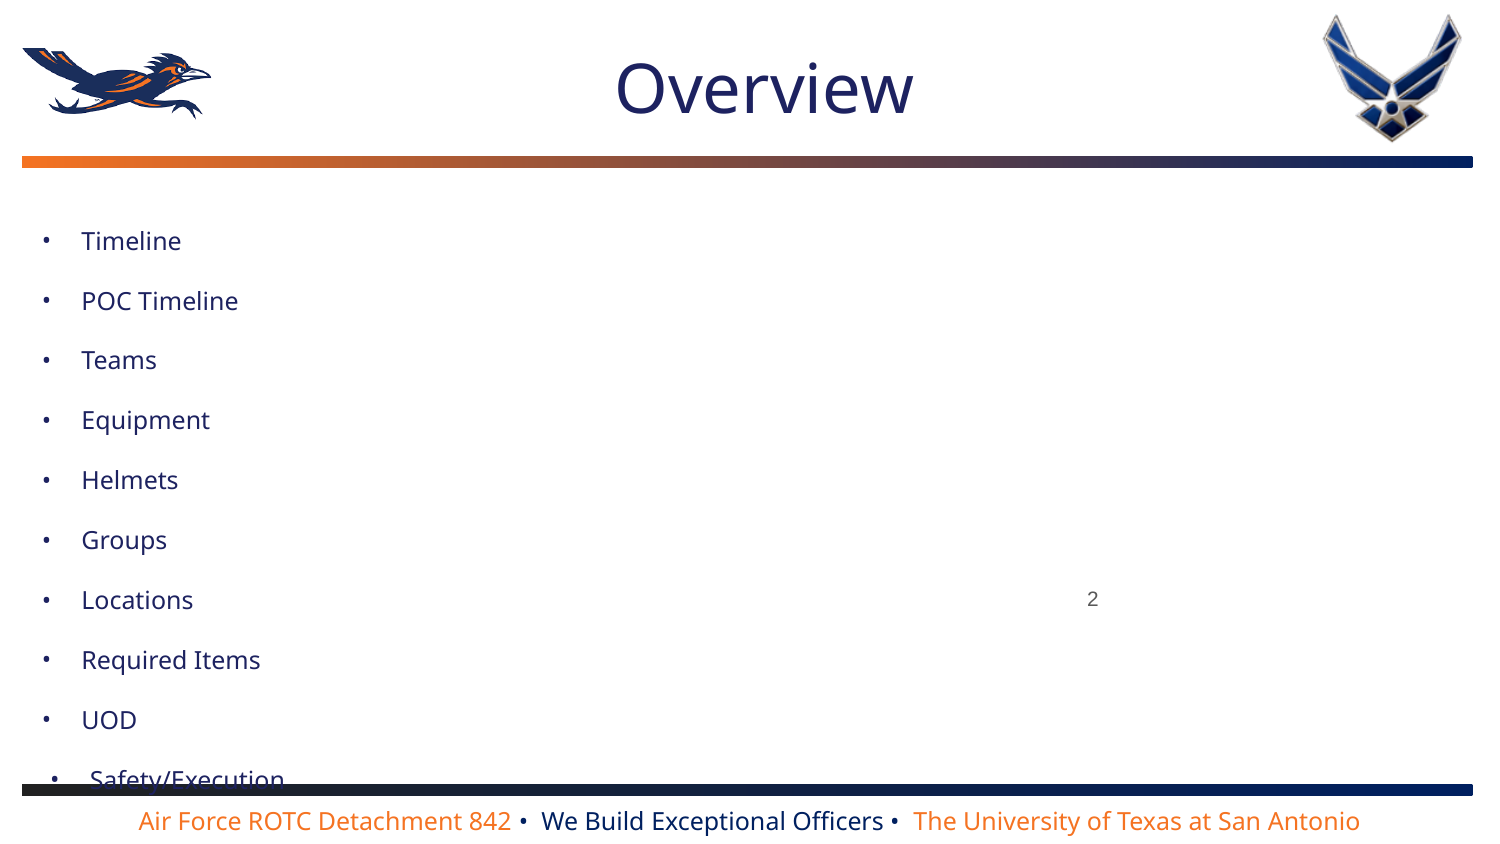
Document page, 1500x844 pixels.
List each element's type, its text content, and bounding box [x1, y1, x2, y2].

picture [1293, 13, 1491, 154]
text_box Timeline POC Timeline Teams Equipment Helmets Groups Locations Required Items UOD Safety/Execution [22, 189, 1500, 766]
text_box [22, 156, 1473, 168]
picture [21, 48, 212, 121]
text_box Overview [235, 39, 1288, 133]
slide_number ‹#› [1042, 573, 1110, 623]
text_box [22, 784, 1473, 796]
text_box Air Force ROTC Detachment 842 • We Build Exceptional Officers • The University of Texas at San Antonio [0, 799, 1500, 841]
